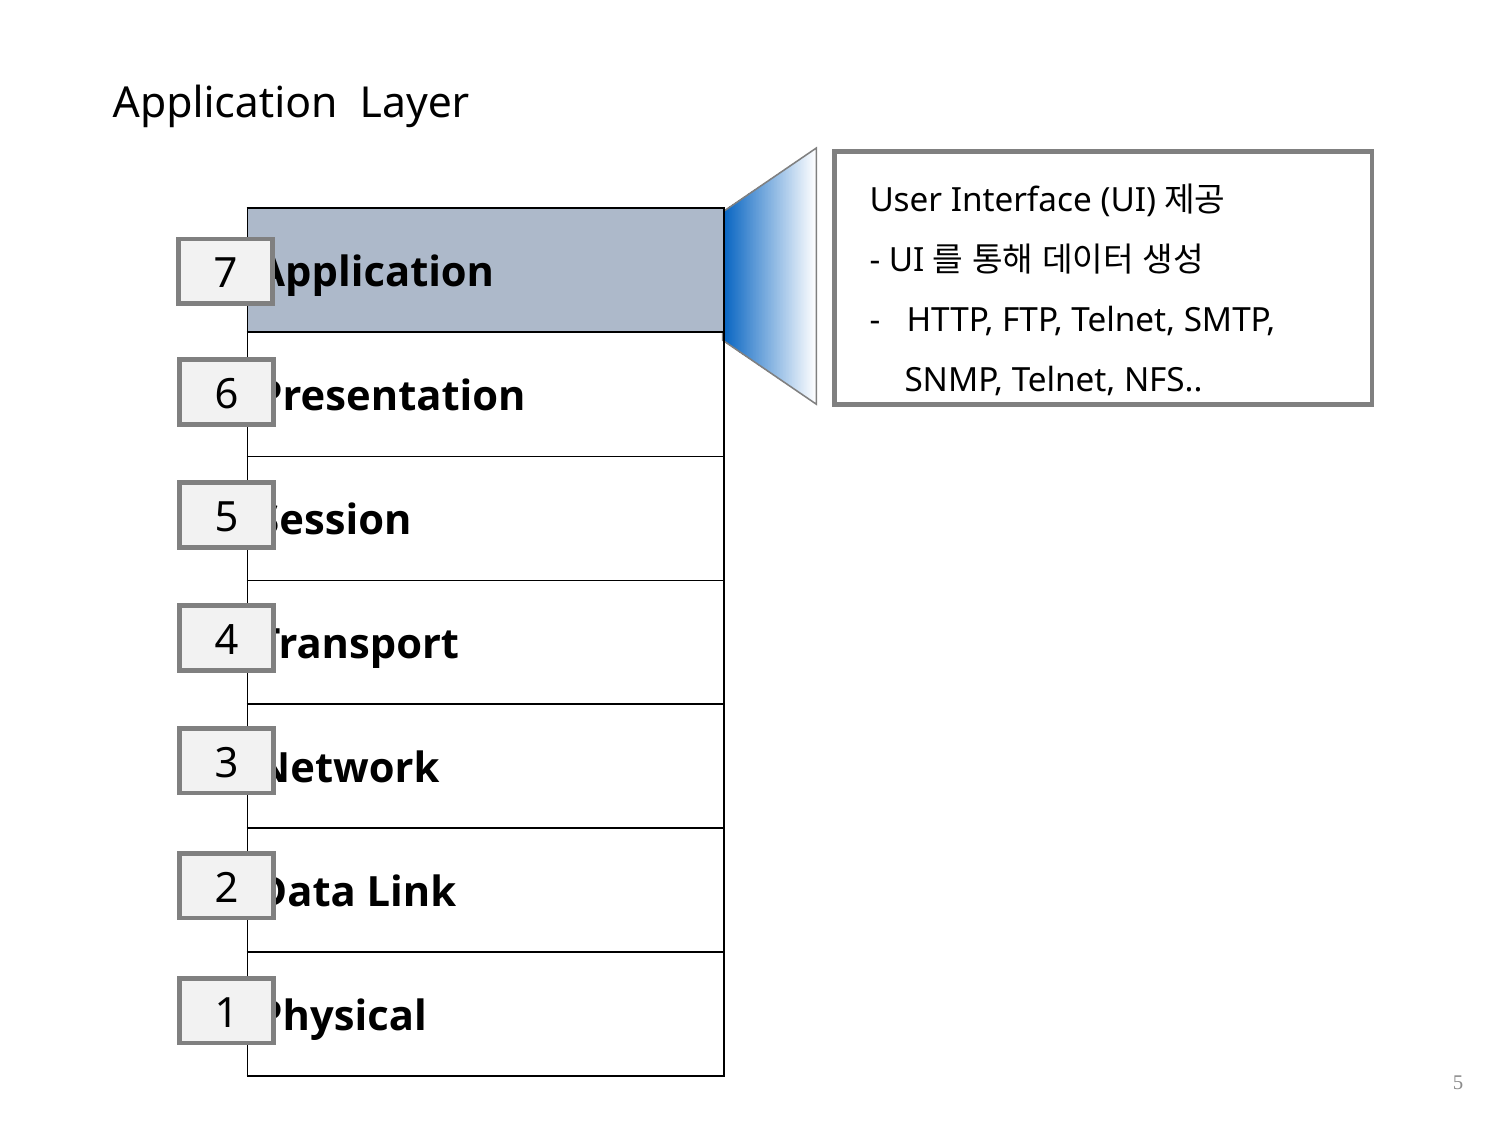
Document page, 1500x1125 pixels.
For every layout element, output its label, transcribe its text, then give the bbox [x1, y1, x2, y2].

table_cell Physical [248, 953, 723, 1075]
table_cell Presentation [248, 333, 723, 456]
text_box [725, 147, 817, 405]
text_box 7 [178, 238, 273, 304]
title Application Layer [97, 73, 1156, 135]
text_box 1 [179, 978, 274, 1044]
text_box User Interface (UI)제공 - UI를 통해 데이터 생성 - HTTP, FTP, Telnet, SMTP, SNMP, Telnet, NFS.. [834, 151, 1373, 405]
table_cell Transport [248, 581, 723, 703]
text_box 6 [179, 359, 274, 425]
text_box 5 [179, 482, 274, 548]
text_box 4 [179, 605, 274, 671]
table_cell Session [248, 457, 723, 580]
table_cell Network [248, 705, 723, 827]
table_header Application [248, 209, 723, 331]
text_box 2 [179, 853, 274, 919]
table_cell Data Link [248, 829, 723, 951]
text_box 3 [179, 728, 274, 794]
slide_number 5 [1265, 1061, 1479, 1102]
